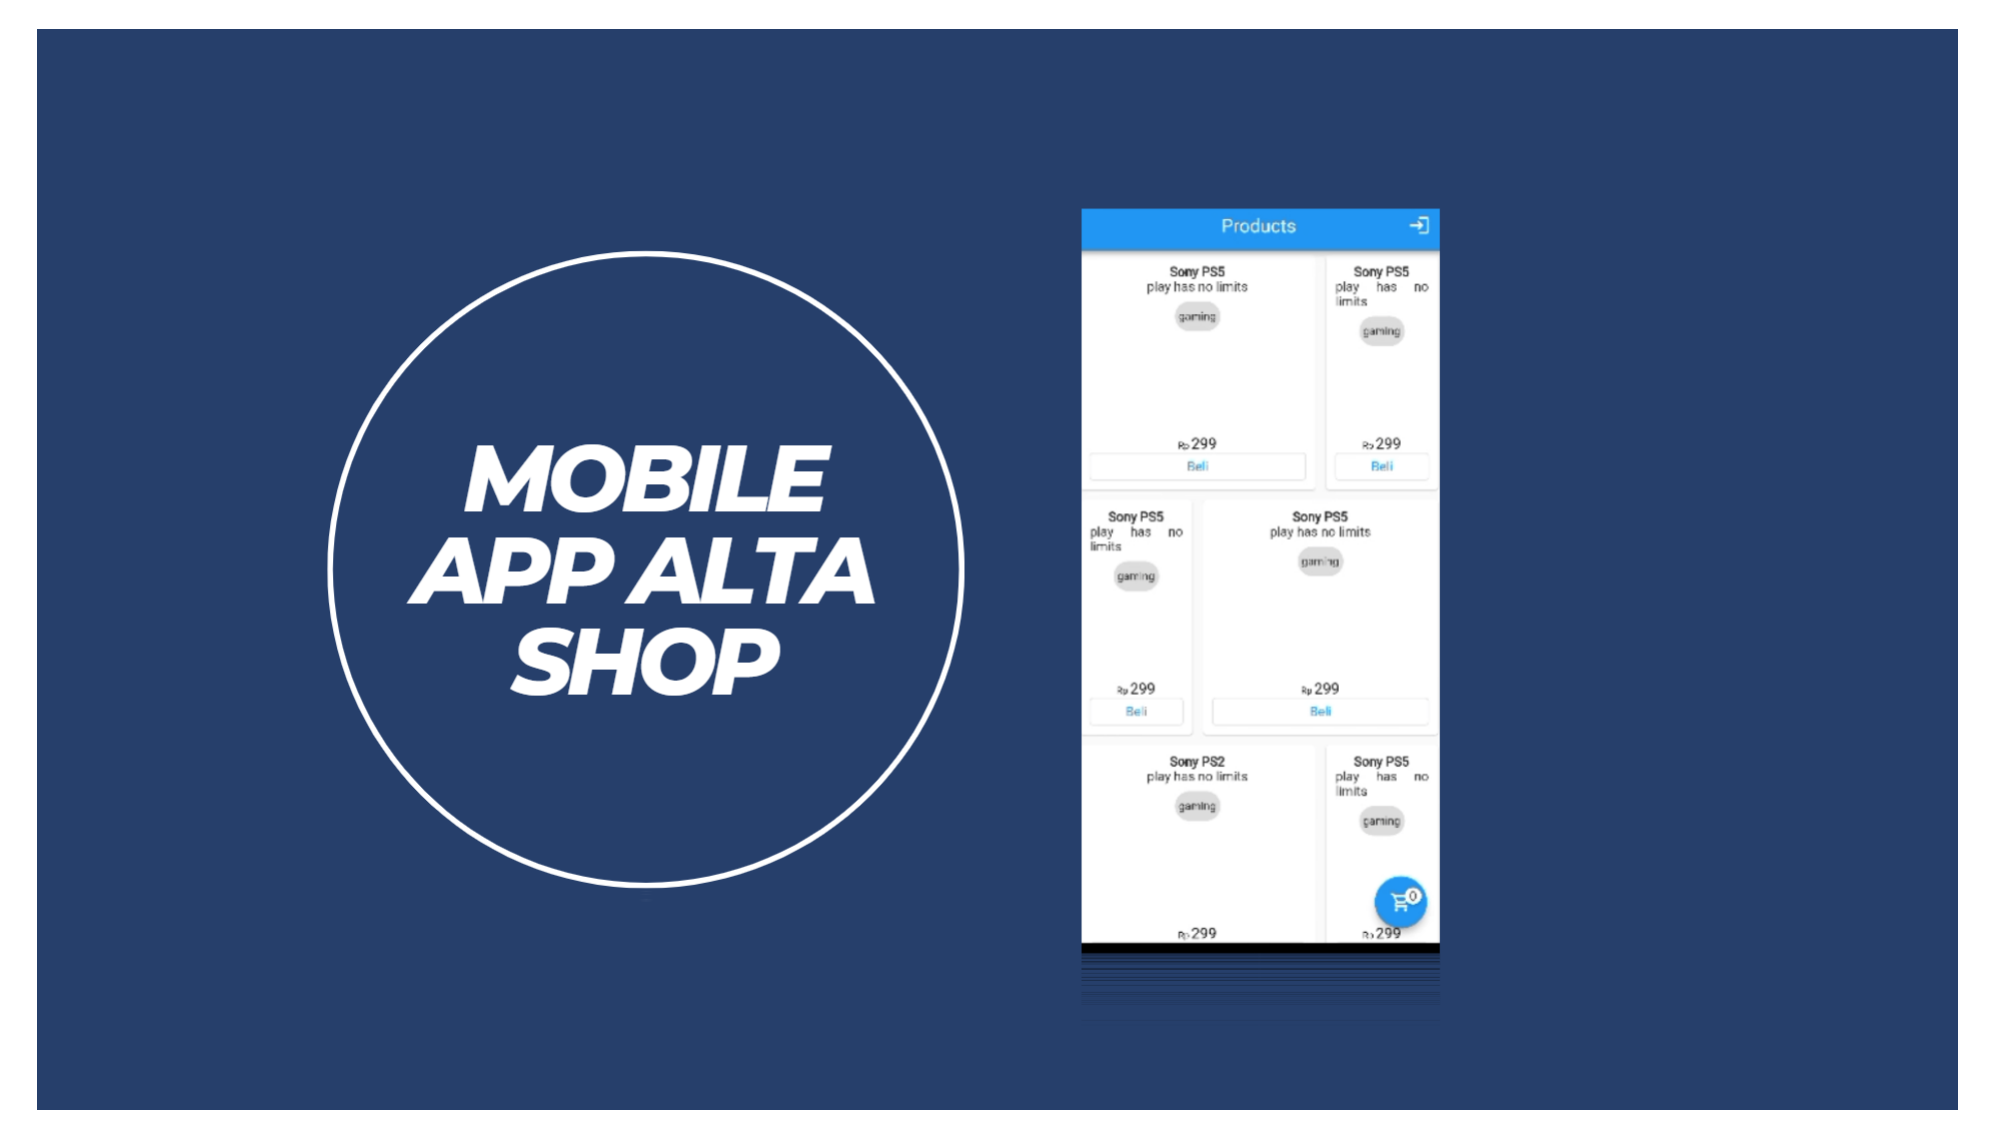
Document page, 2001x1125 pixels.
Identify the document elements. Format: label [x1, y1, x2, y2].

list [37, 29, 1958, 1110]
